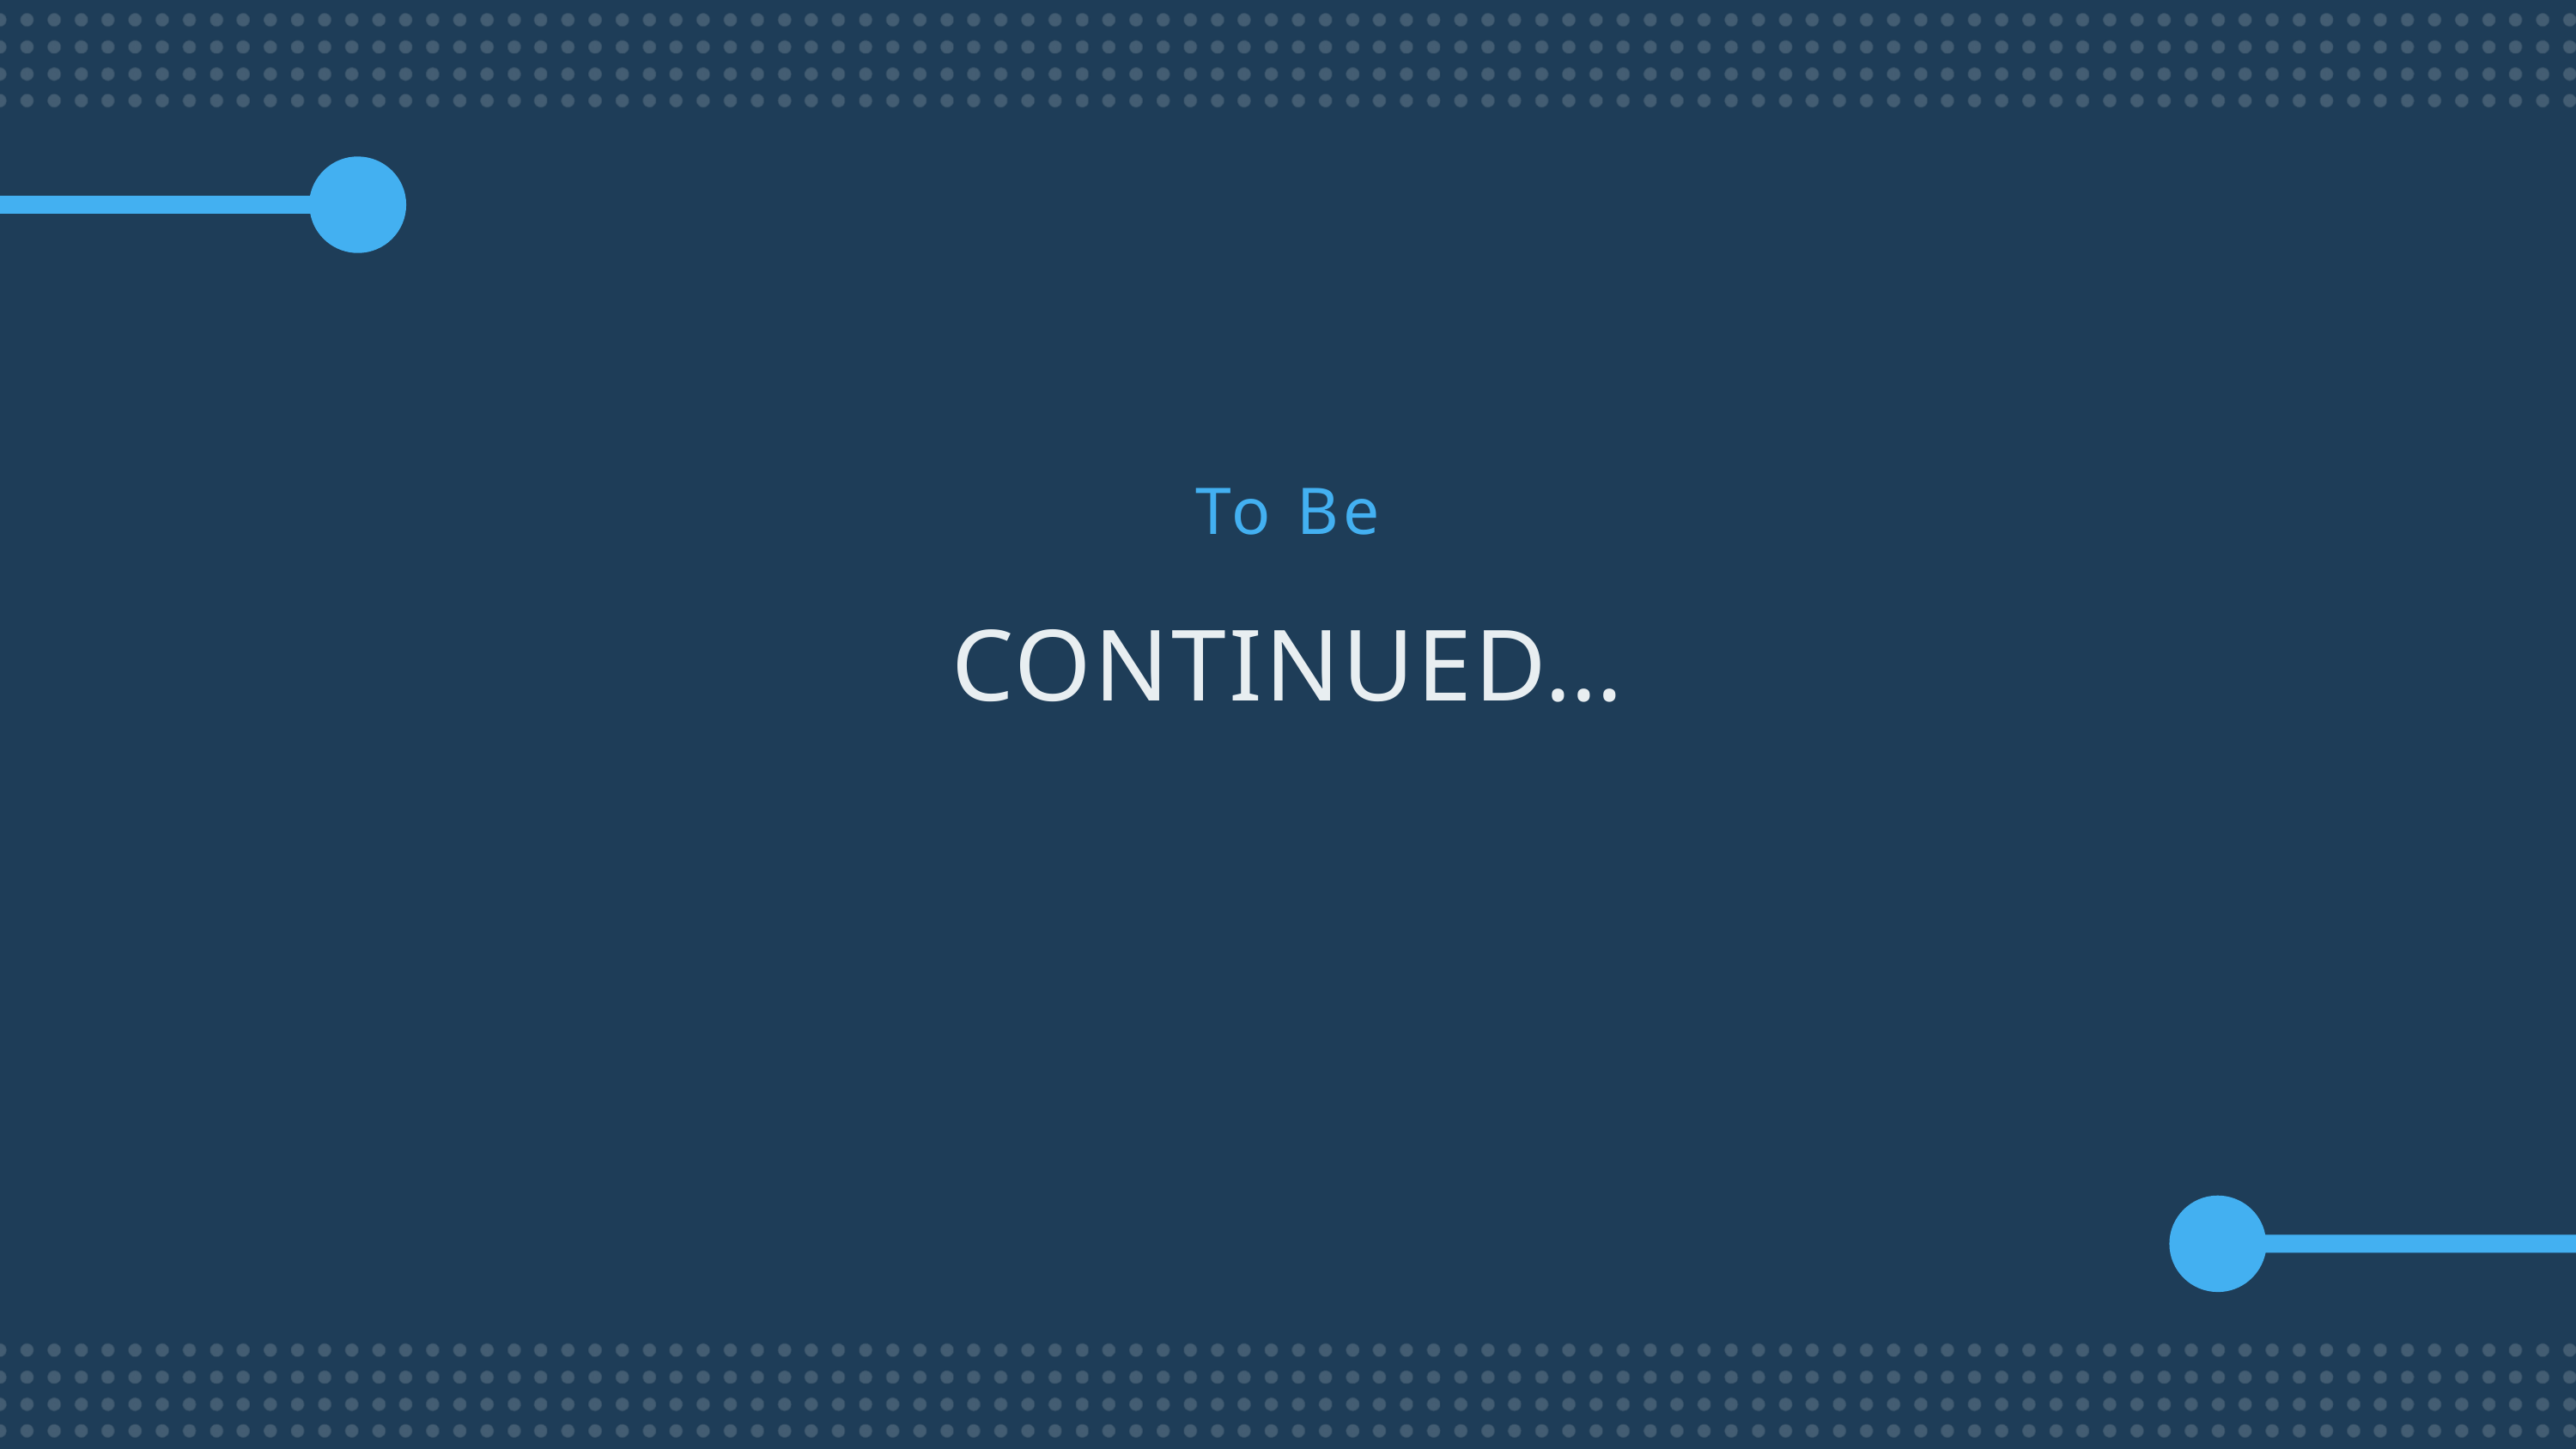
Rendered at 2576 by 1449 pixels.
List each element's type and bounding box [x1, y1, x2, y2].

text_box [405, 469, 1210, 979]
text_box [2169, 1183, 2576, 1304]
text_box [1336, 469, 2171, 979]
text_box [0, 144, 407, 265]
picture [0, 0, 2576, 1449]
